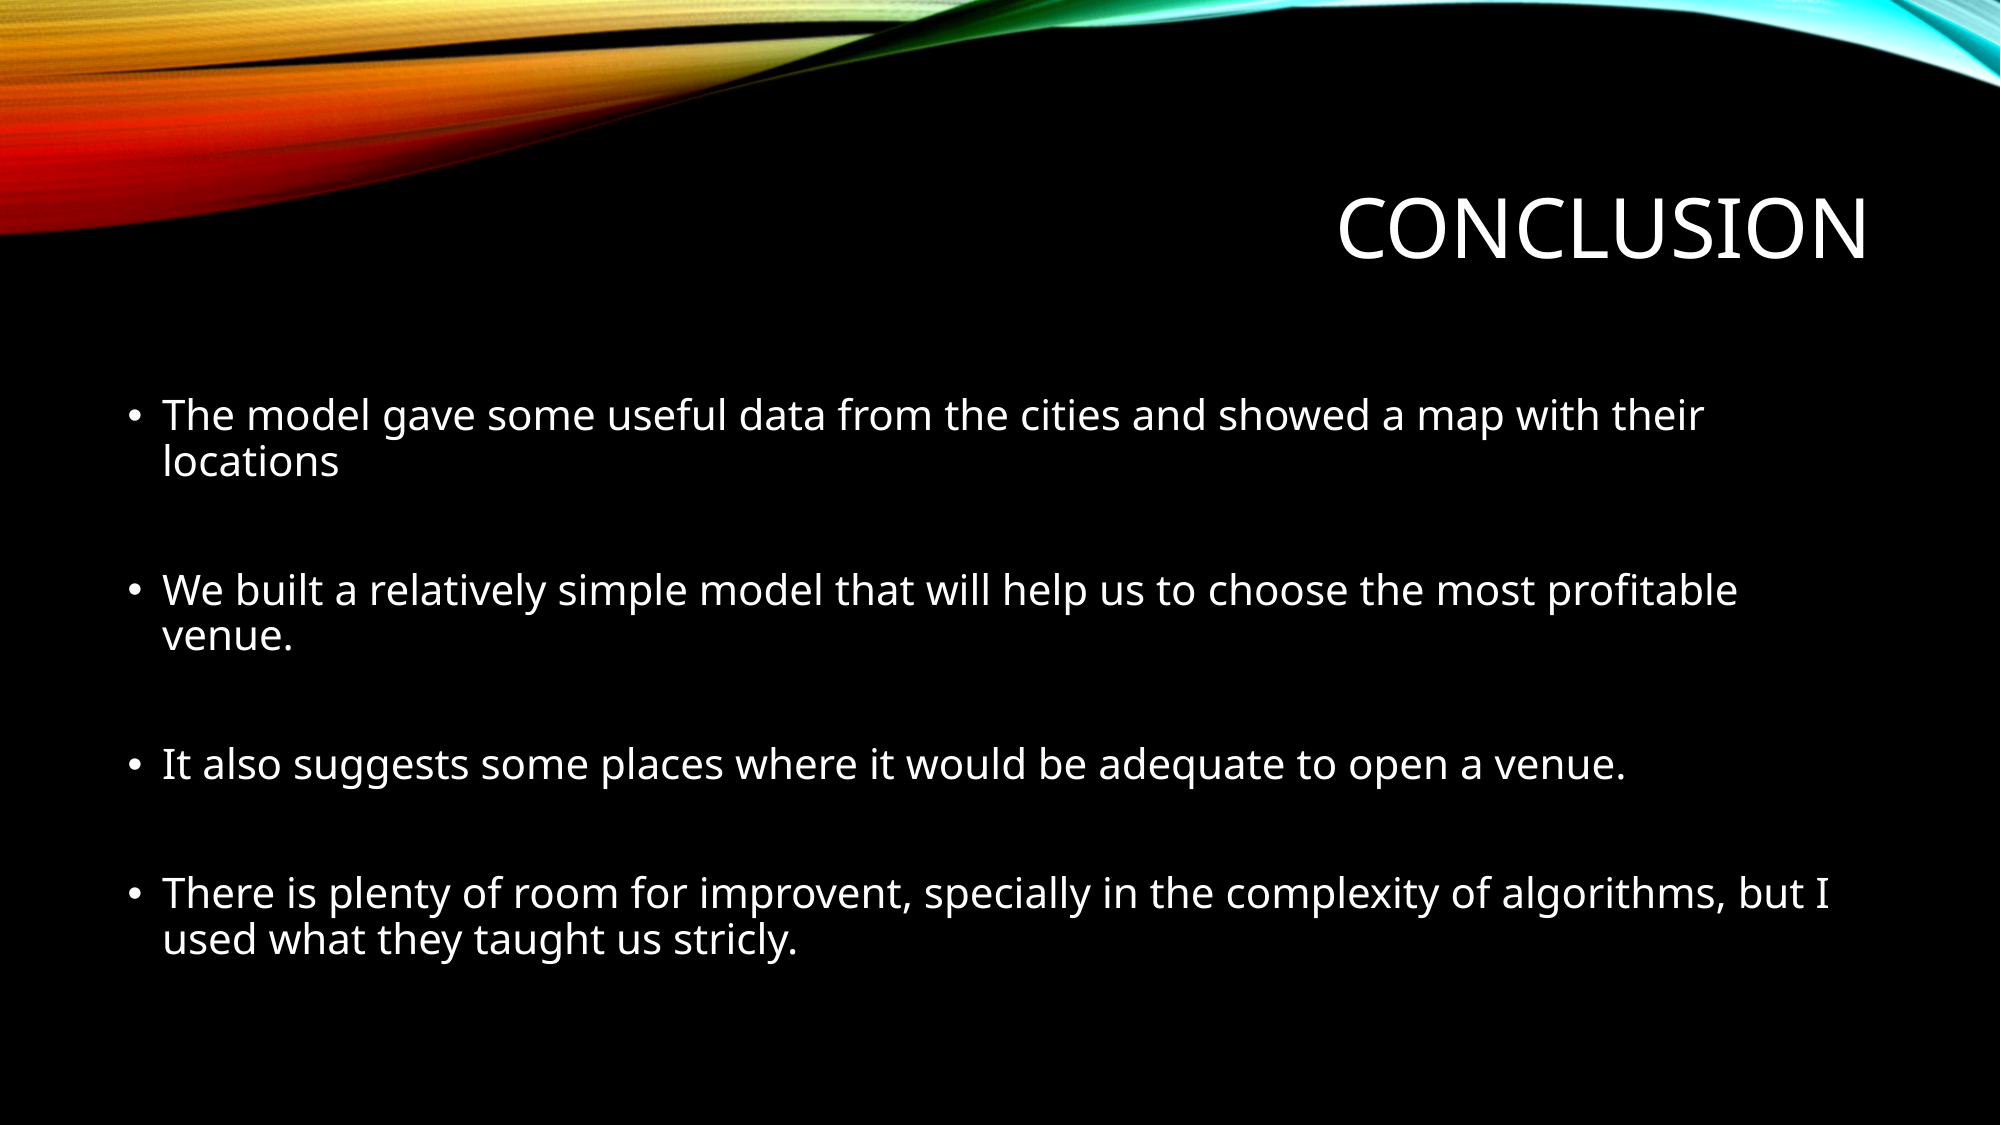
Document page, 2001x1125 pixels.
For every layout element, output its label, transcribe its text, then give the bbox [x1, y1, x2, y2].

title conclusion [474, 125, 1888, 317]
list The model gave some useful data from the cities and showed a map with their locations We built a relatively simple model that will help us to choose the most profitable venue. It also suggests some places where it would be adequate to open a venue. There is plenty of room for improvent, specially in the complexity of algorithms, but I used what they taught us stricly. [112, 317, 1888, 978]
picture [0, 0, 2000, 237]
